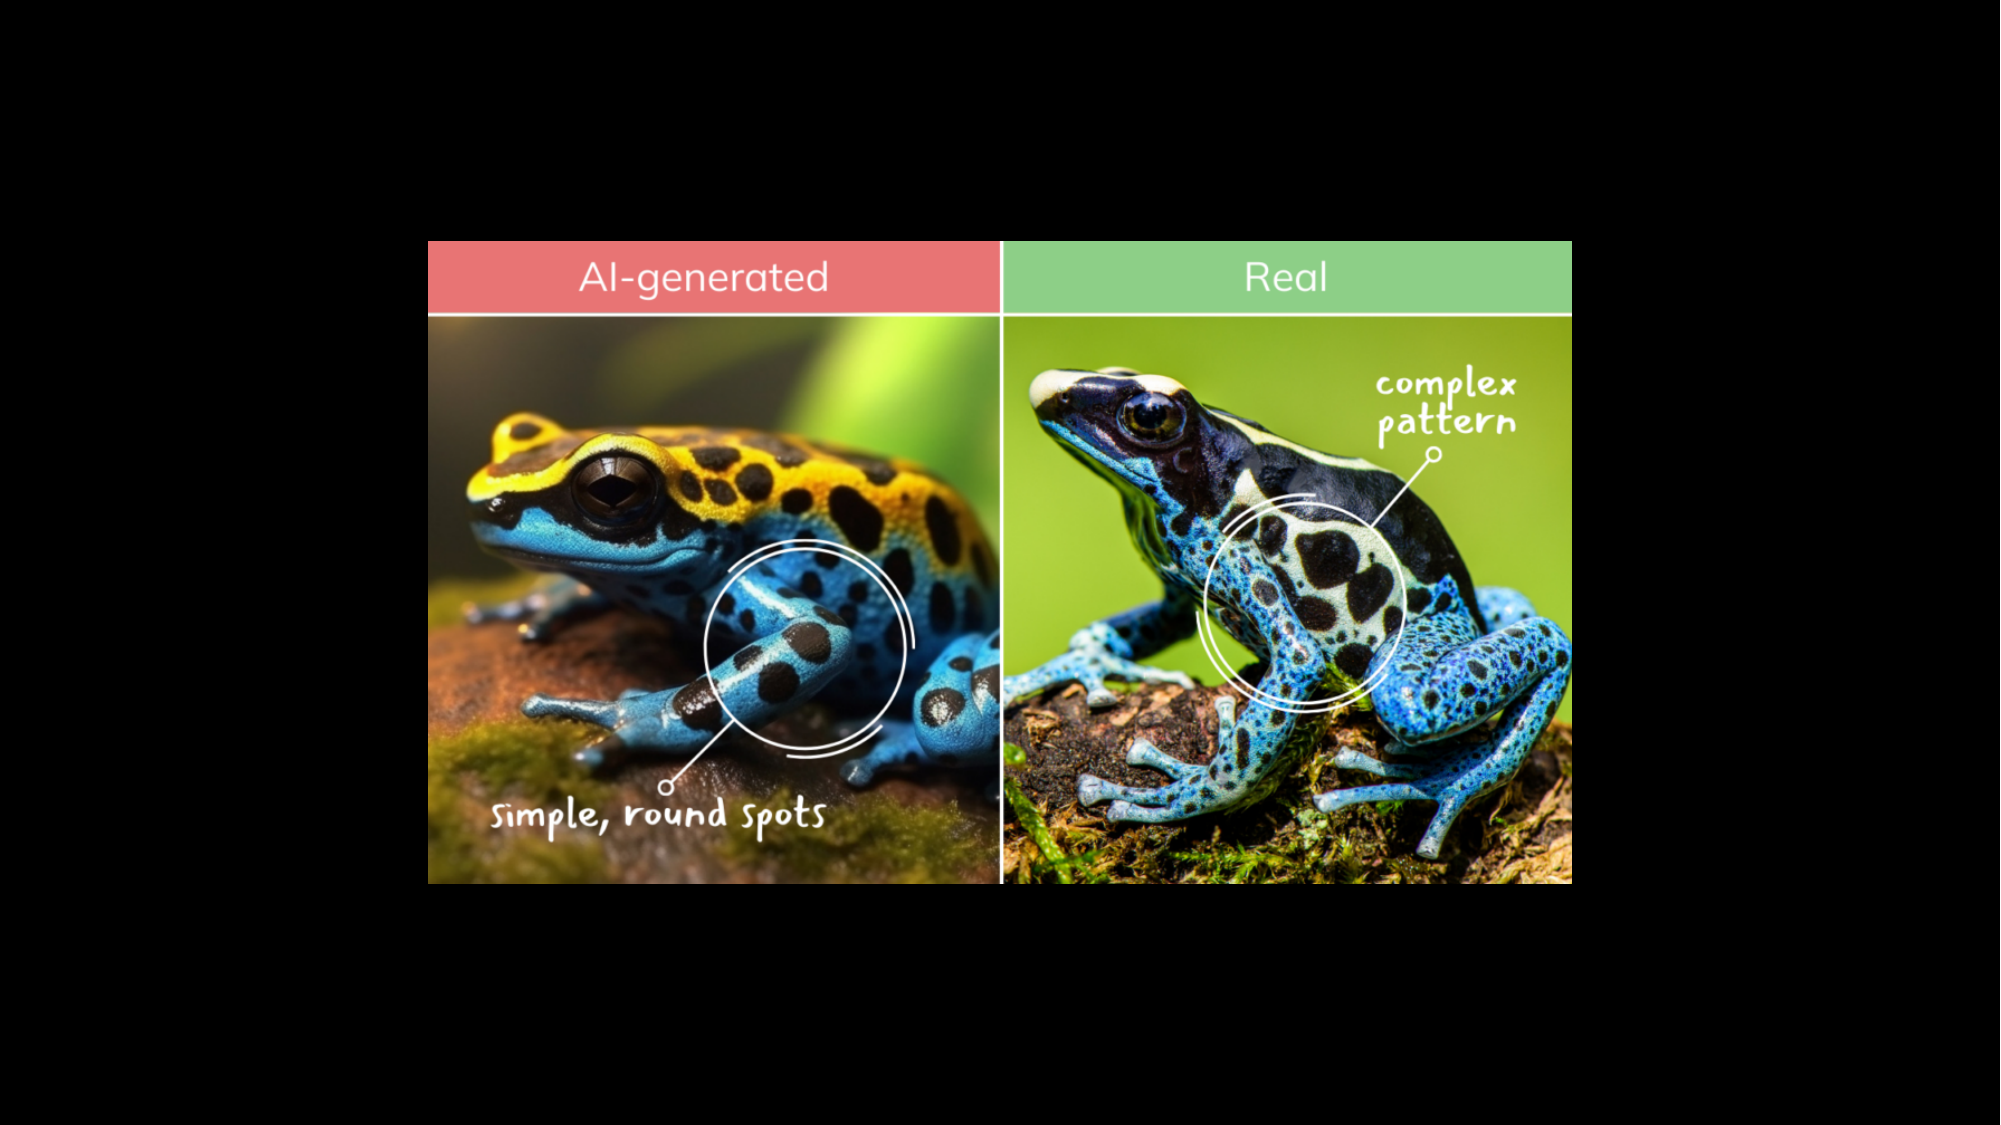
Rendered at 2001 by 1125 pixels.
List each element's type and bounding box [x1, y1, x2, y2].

picture [428, 240, 1572, 885]
